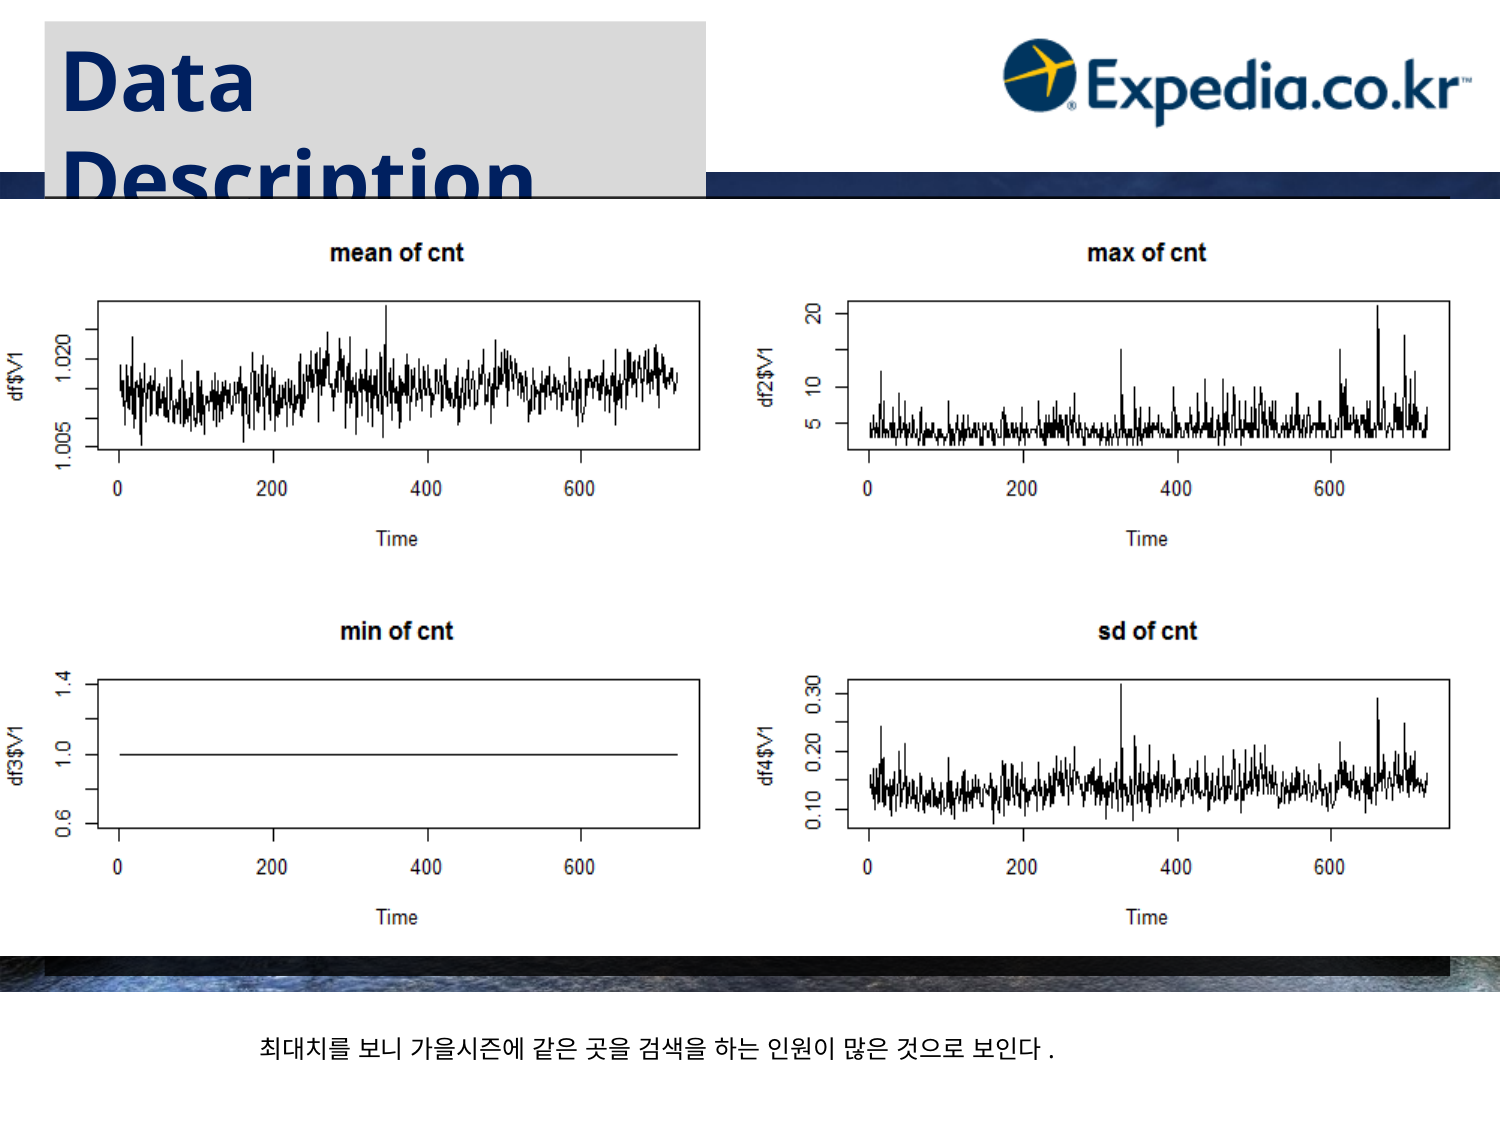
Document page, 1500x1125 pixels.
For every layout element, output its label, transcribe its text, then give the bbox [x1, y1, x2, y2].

picture [974, 0, 1475, 159]
picture [0, 172, 1500, 992]
text_box 최대치를 보니 가을시즌에 같은 곳을 검색을 하는 인원이 많은 것으로 보인다. [244, 1026, 1470, 1072]
text_box Data Description [44, 21, 706, 171]
